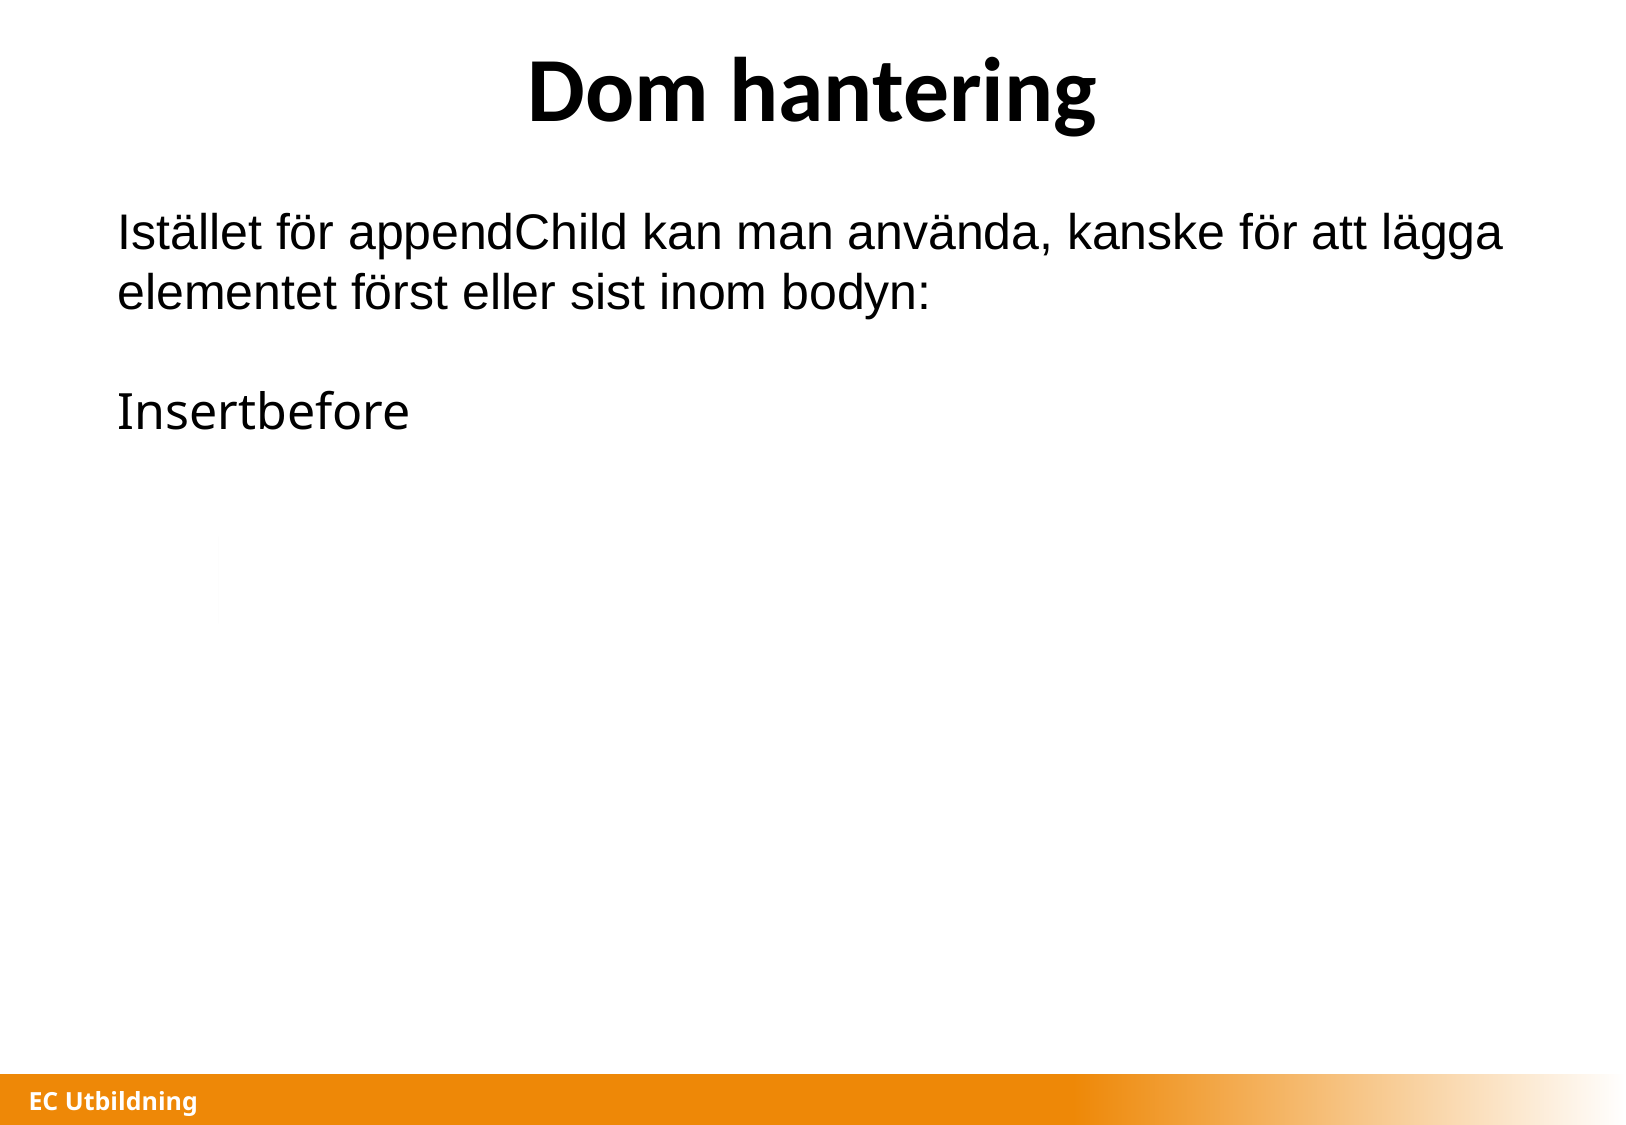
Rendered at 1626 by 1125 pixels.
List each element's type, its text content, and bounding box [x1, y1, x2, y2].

text_box EC Utbildning [28, 1085, 551, 1117]
text_box Istället för appendChild kan man använda, kanske för att lägga elementet först eller sist inom bodyn: Insertbefore [102, 191, 1552, 597]
title Dom hantering [73, 19, 1552, 149]
